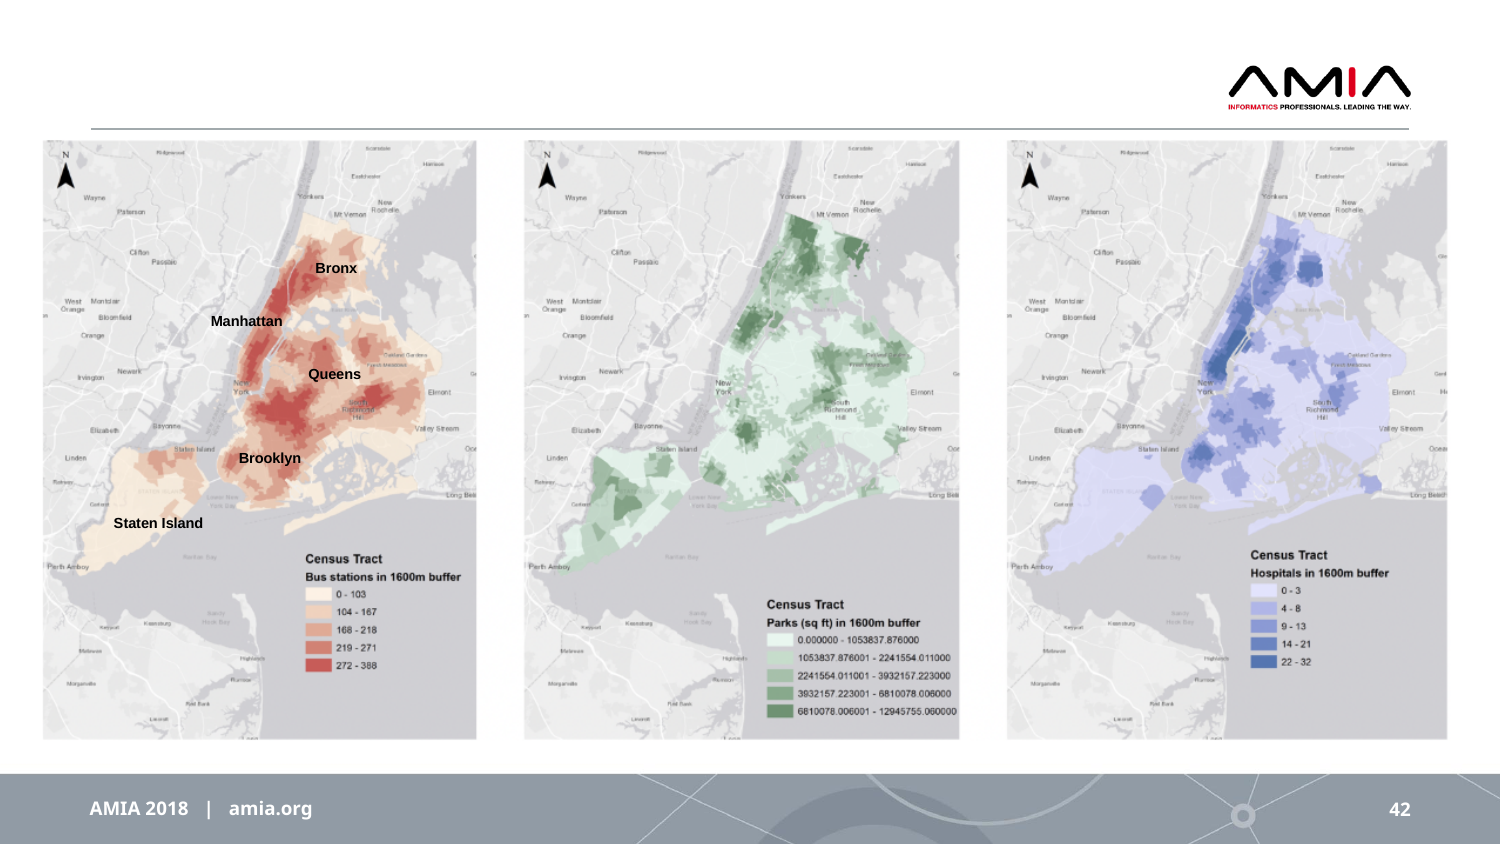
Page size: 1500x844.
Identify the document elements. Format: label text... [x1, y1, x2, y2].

footer AMIA 2018 | amia.org [89, 798, 915, 816]
picture [0, 0, 1500, 844]
slide_number 42 [1098, 798, 1411, 822]
